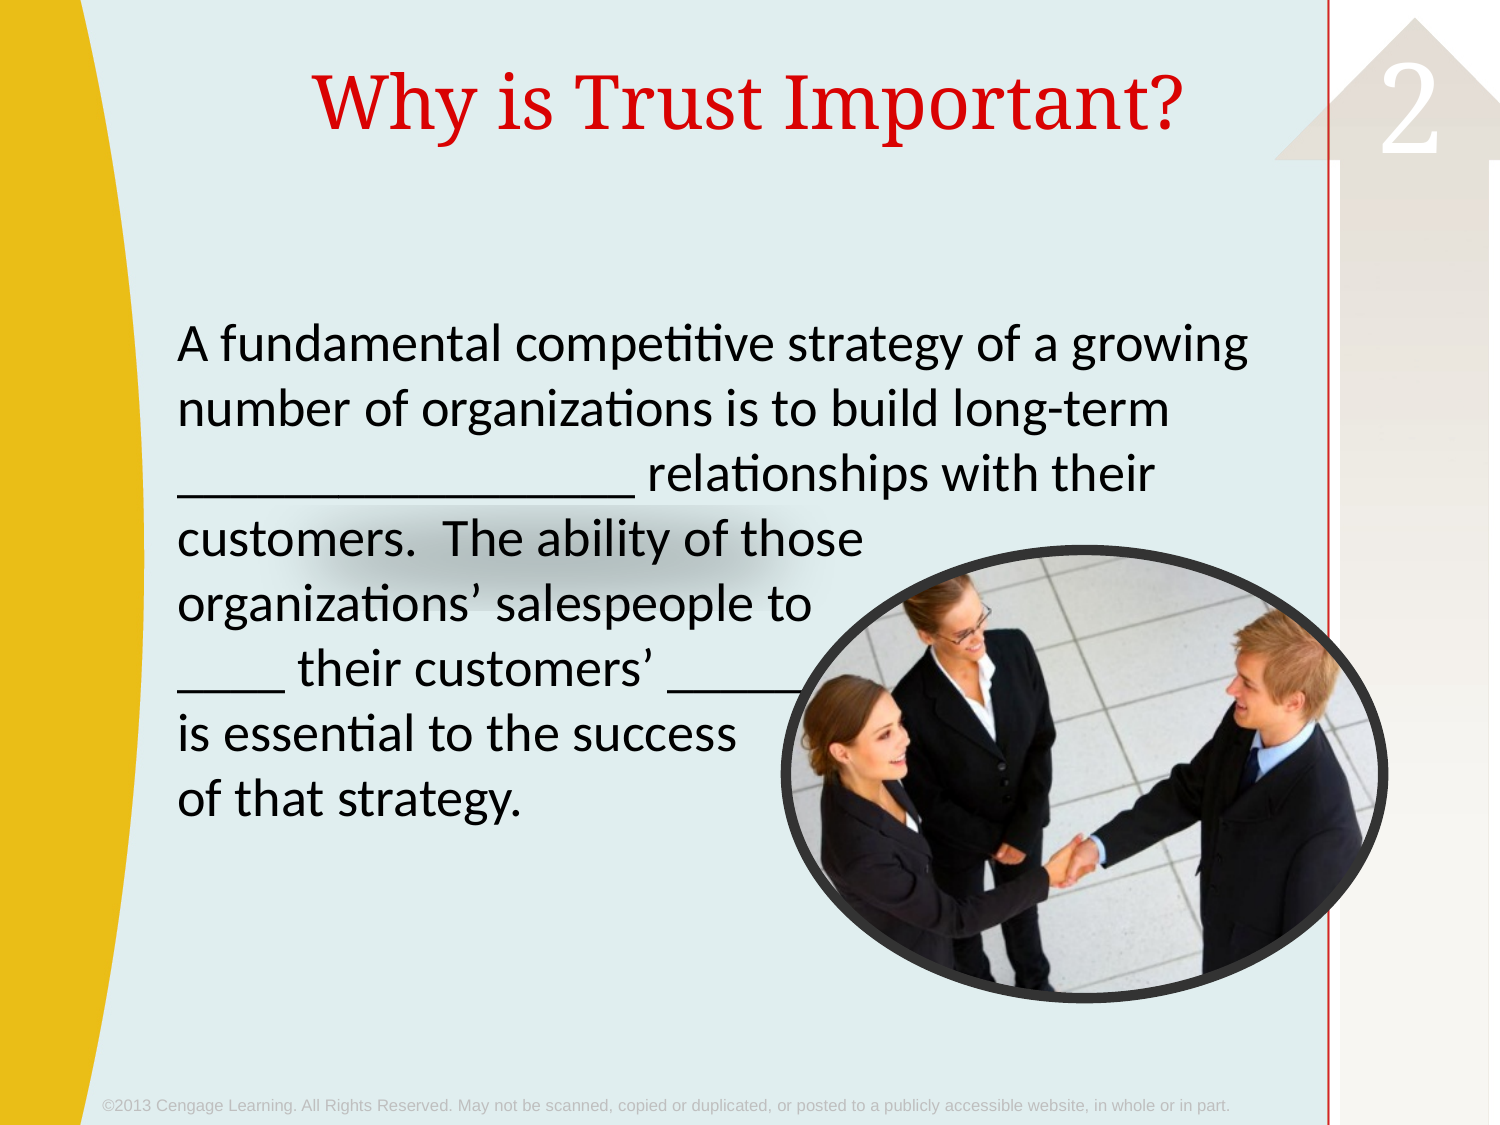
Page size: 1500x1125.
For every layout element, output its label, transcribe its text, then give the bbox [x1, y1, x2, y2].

picture [0, 0, 1500, 1125]
text_box A fundamental competitive strategy of a growing number of organizations is to build long-term _________________ relationships with their customers. The ability of those organizations’ salespeople to ____ their customers’ _____ is essential to the success of that strategy. [162, 299, 1275, 888]
title Why is Trust Important? [0, 0, 1499, 200]
